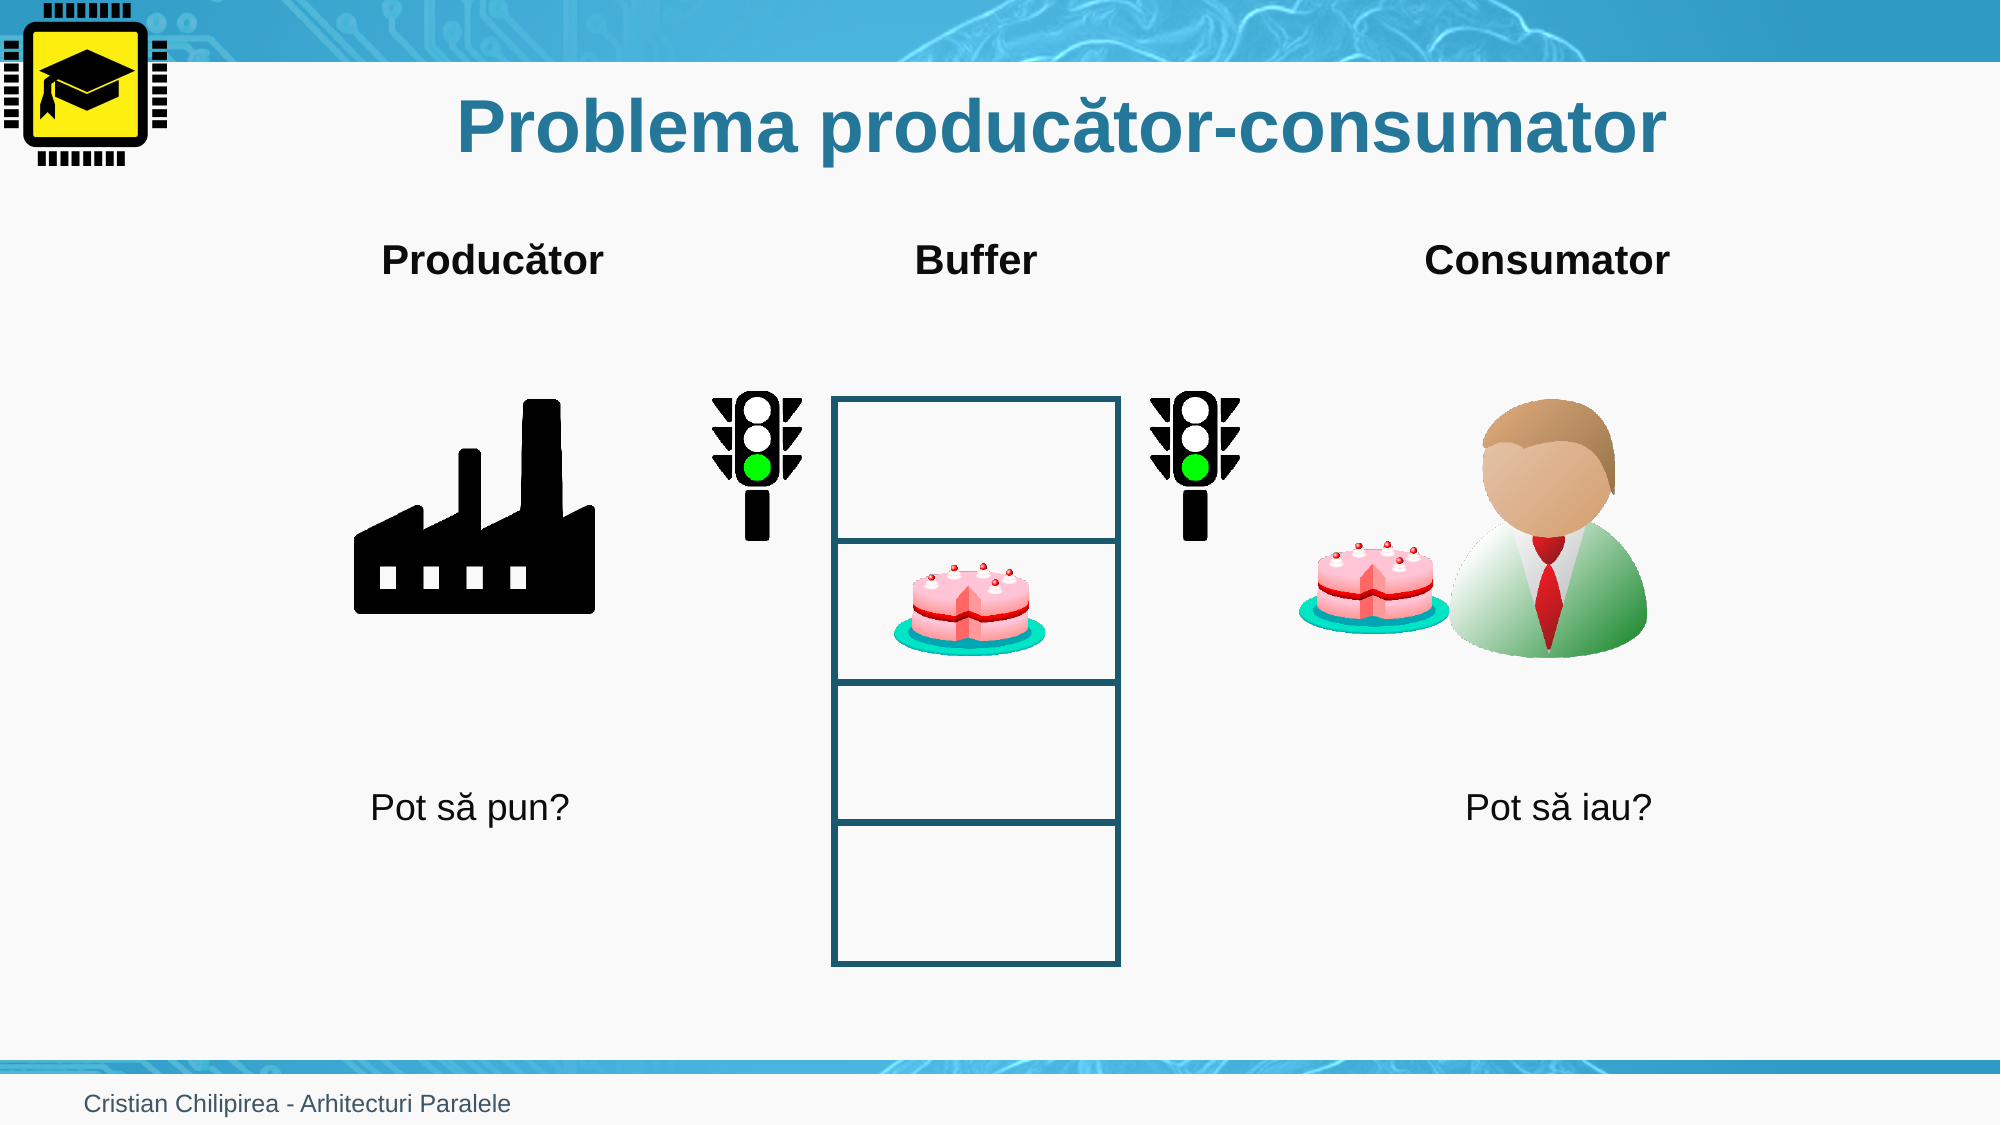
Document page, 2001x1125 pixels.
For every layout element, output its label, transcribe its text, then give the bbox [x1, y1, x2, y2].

picture [712, 391, 802, 541]
picture [1299, 399, 1647, 658]
picture [0, 0, 2000, 166]
picture [0, 1060, 2000, 1074]
text_box [834, 821, 1119, 965]
picture [354, 399, 595, 614]
text_box Pot să iau? [1450, 775, 1668, 835]
text_box Pot să pun? [355, 775, 585, 835]
footer Cristian Chilipirea - Arhitecturi Paralele [68, 1083, 1542, 1125]
picture [894, 563, 1045, 656]
text_box [834, 540, 1119, 681]
title Problema producător-consumator [170, 76, 1955, 180]
picture [1150, 391, 1240, 541]
text_box Consumator [1409, 225, 1686, 290]
text_box Buffer [899, 225, 1053, 290]
text_box [834, 398, 1119, 540]
text_box [834, 681, 1119, 821]
text_box Producător [366, 225, 620, 290]
